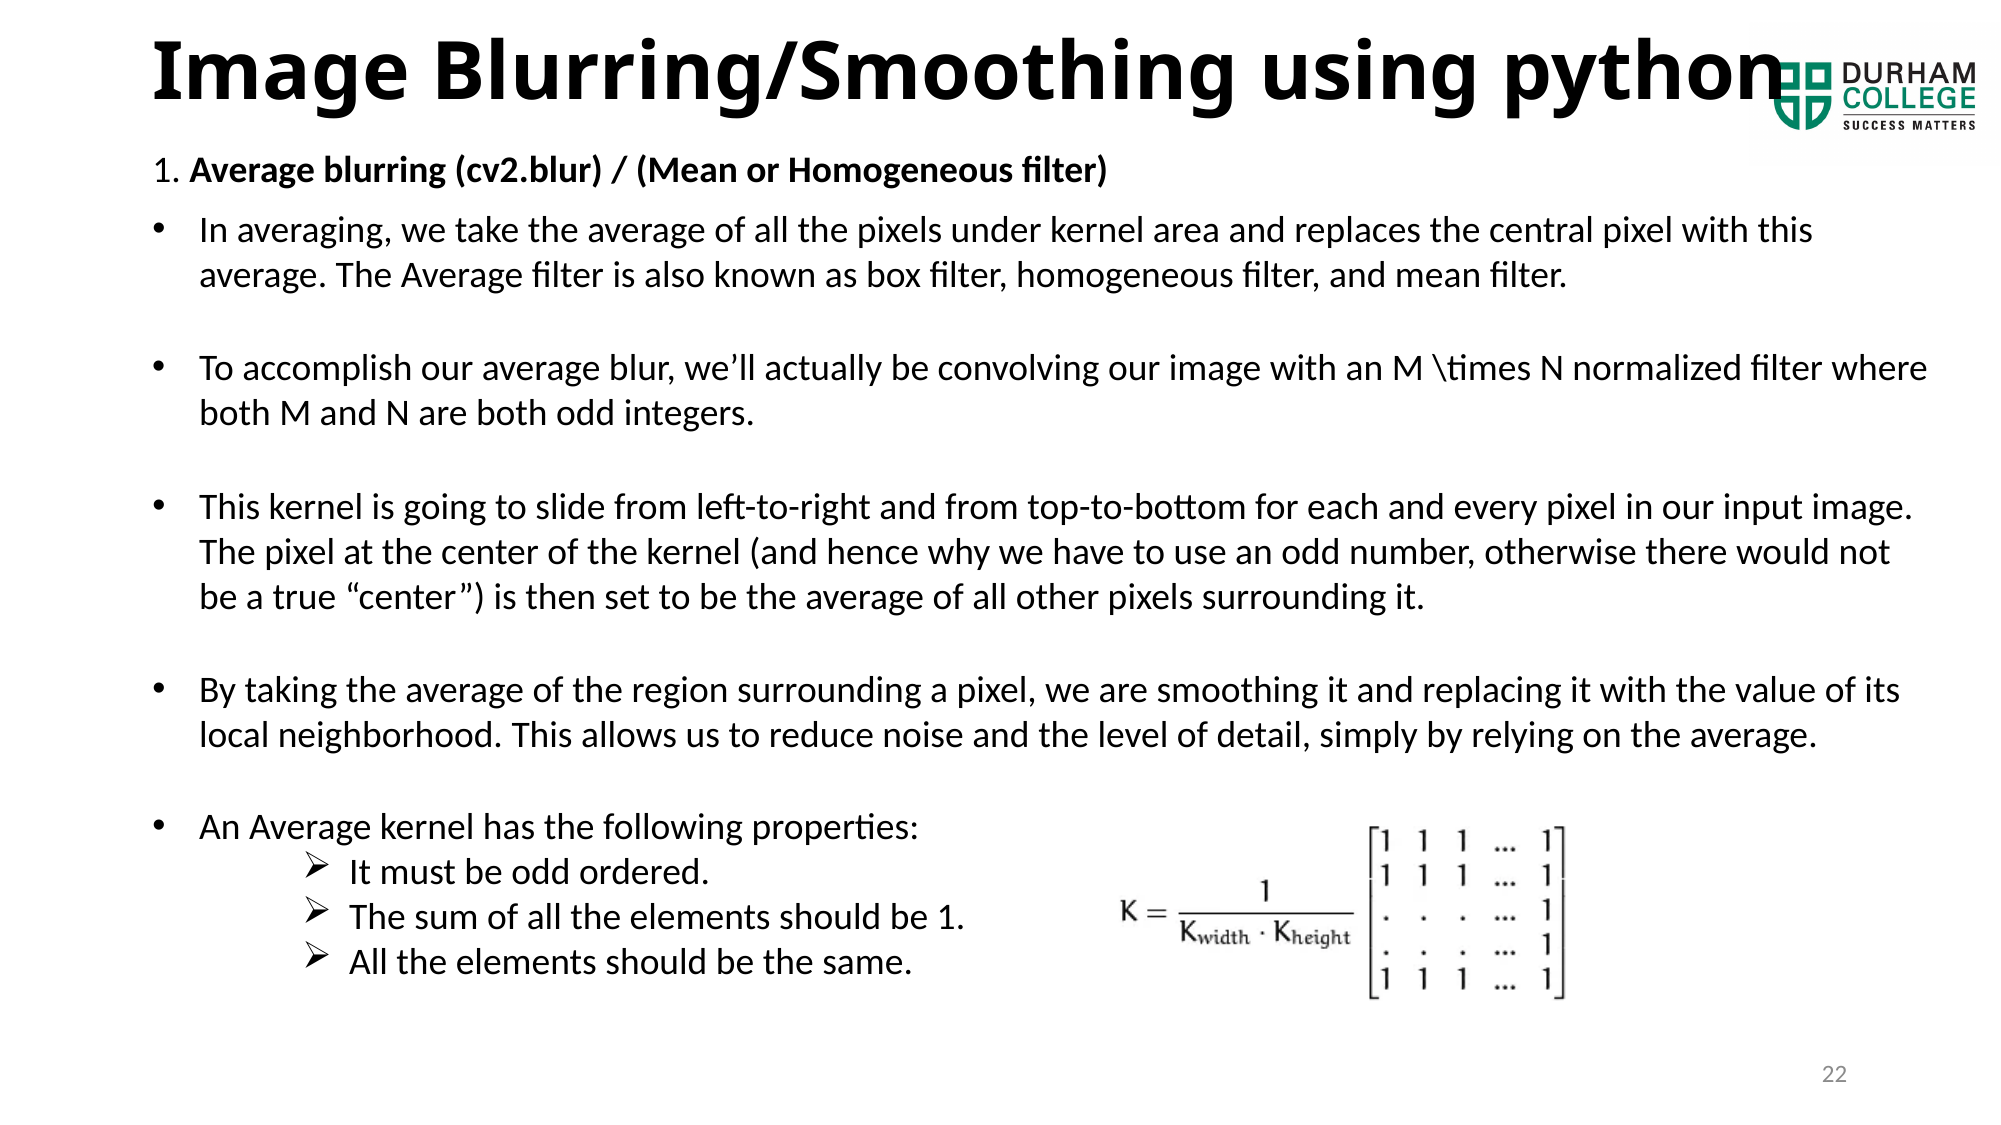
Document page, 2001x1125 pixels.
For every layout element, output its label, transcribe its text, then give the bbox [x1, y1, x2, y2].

text_box An Average kernel has the following properties: It must be odd ordered. The sum of all the elements should be 1. All the elements should be the same. [137, 794, 1085, 990]
title Image Blurring/Smoothing using python [137, 22, 1863, 126]
text_box 1. Average blurring (cv2.blur) / (Mean or Homogeneous filter) [137, 137, 1138, 197]
text_box By taking the average of the region surrounding a pixel, we are smoothing it and replacing it with the value of its local neighborhood. This allows us to reduce noise and the level of detail, simply by relying on the average. [137, 657, 1940, 763]
text_box To accomplish our average blur, we’ll actually be convolving our image with an M \times N normalized filter where both M and N are both odd integers. [137, 335, 1974, 441]
slide_number 22 [1412, 1042, 1863, 1103]
picture [1749, 22, 2000, 166]
text_box In averaging, we take the average of all the pixels under kernel area and replaces the central pixel with this average. The Average filter is also known as box filter, homogeneous filter, and mean filter. [137, 197, 1940, 303]
text_box This kernel is going to slide from left-to-right and from top-to-bottom for each and every pixel in our input image. The pixel at the center of the kernel (and hence why we have to use an odd number, otherwise there would not be a true “center”) is then set to be the average of all other pixels surrounding it. [137, 474, 1954, 624]
picture [1085, 756, 1614, 1029]
